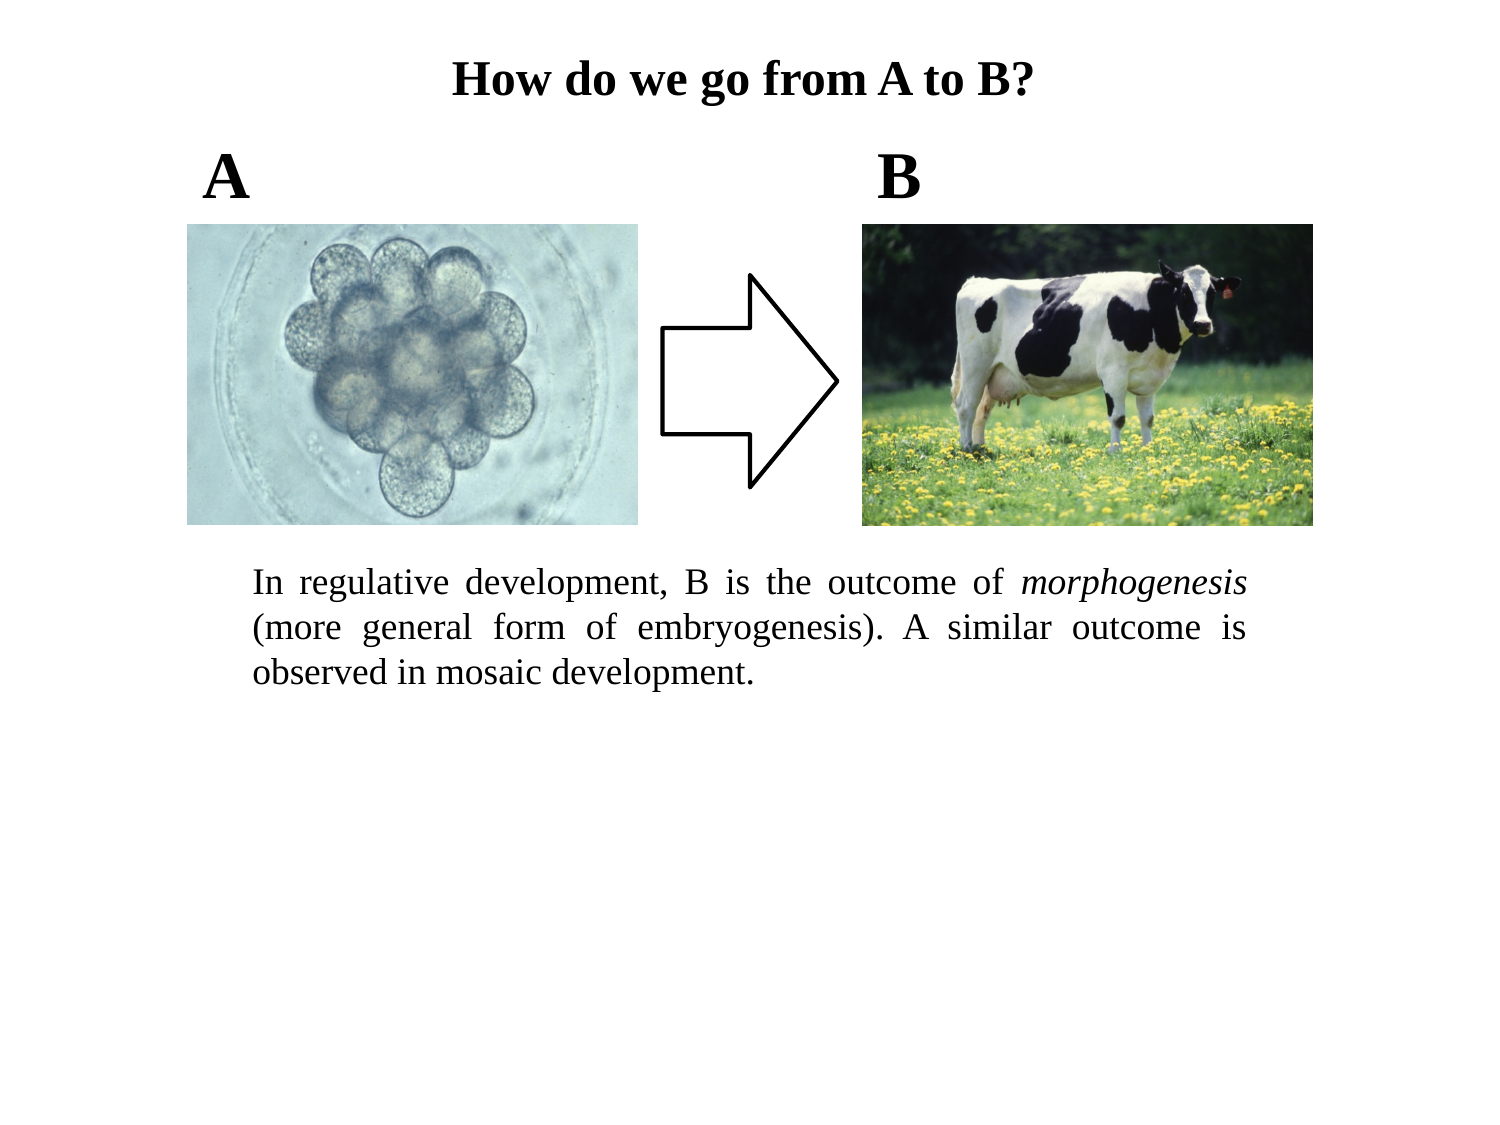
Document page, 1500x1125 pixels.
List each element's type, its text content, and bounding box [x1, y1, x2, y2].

text_box [660, 272, 840, 490]
list How do we go from A to B? [87, 37, 1400, 138]
picture [187, 224, 638, 526]
text_box In regulative development, B is the outcome of morphogenesis (more general form of embryogenesis). A similar outcome is observed in mosaic development. [237, 549, 1263, 700]
picture [862, 224, 1313, 526]
text_box B [862, 124, 938, 220]
text_box A [187, 124, 266, 220]
